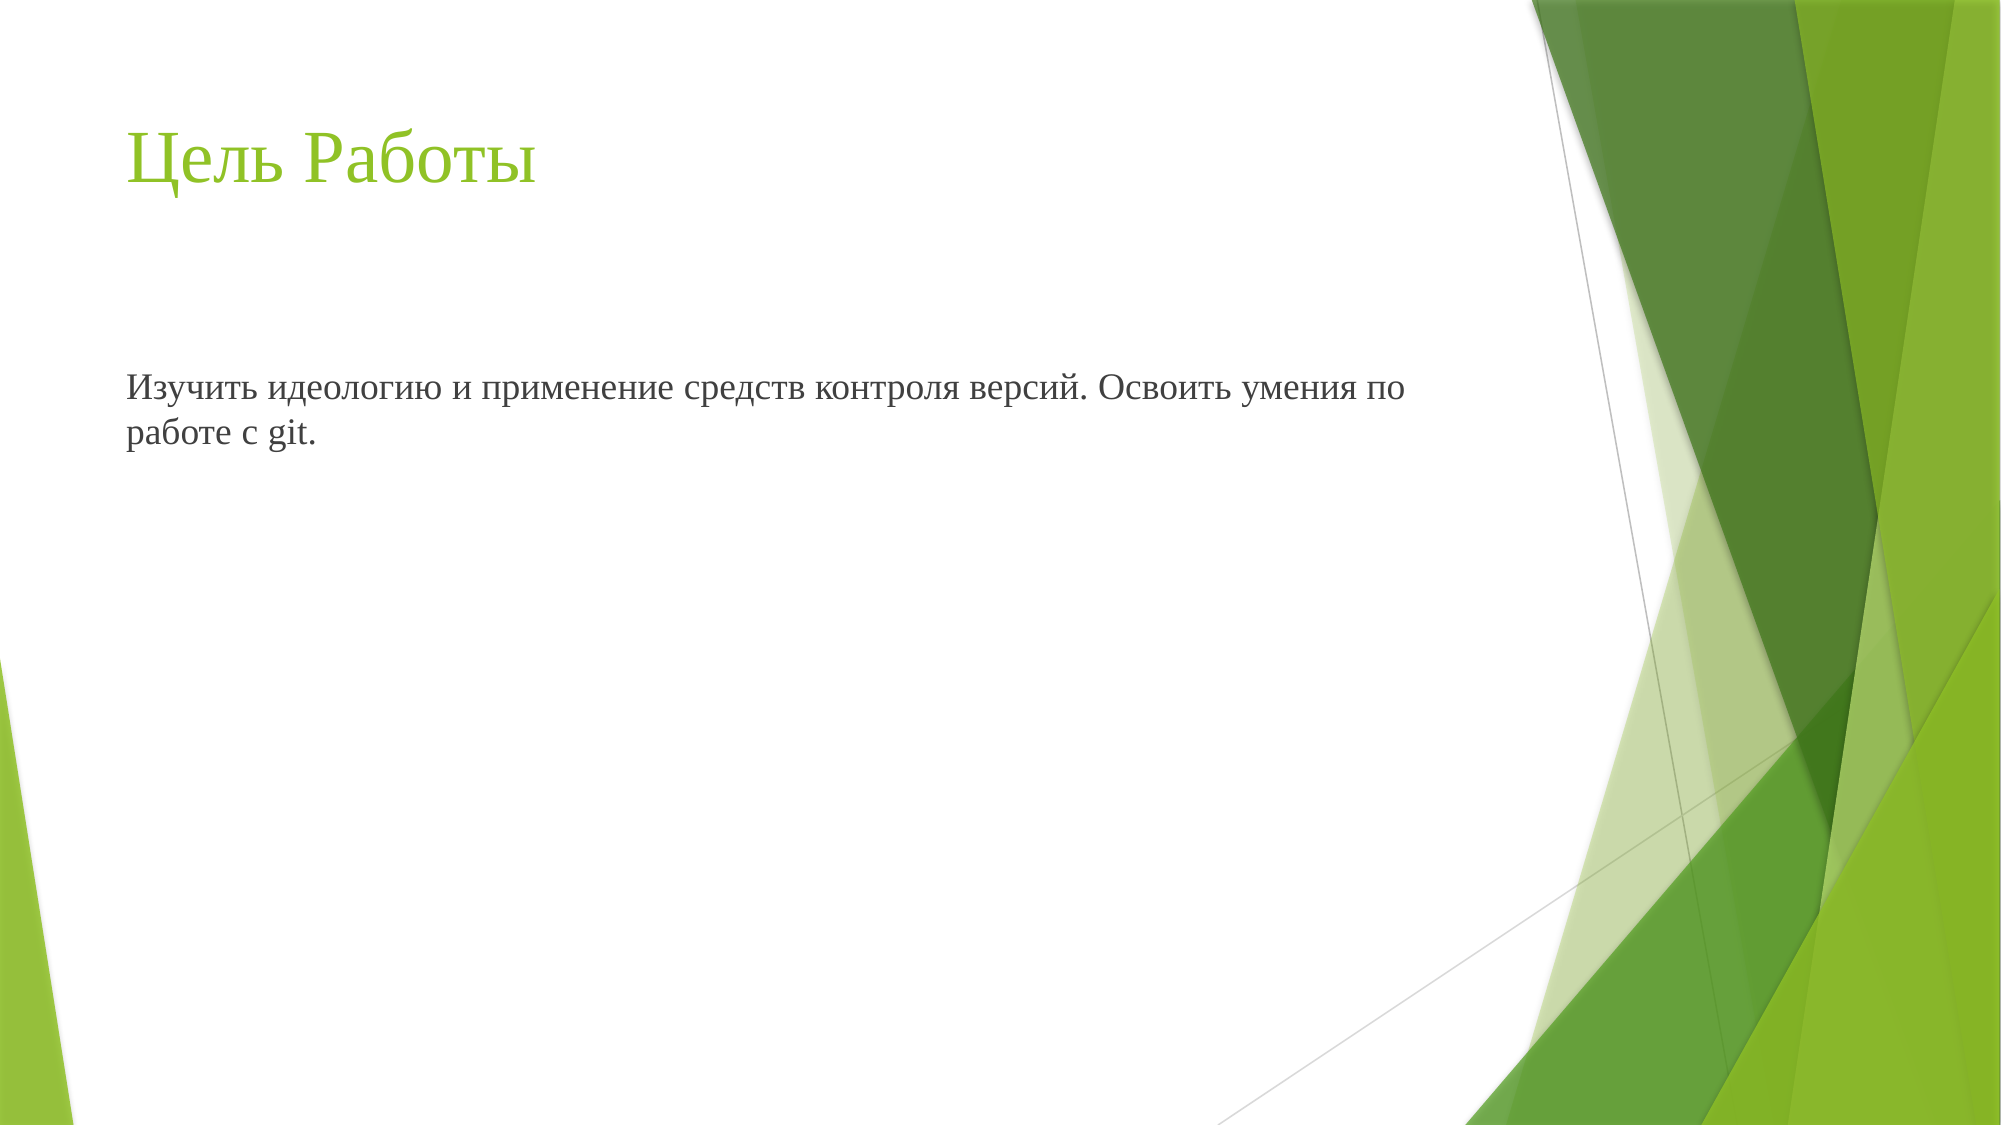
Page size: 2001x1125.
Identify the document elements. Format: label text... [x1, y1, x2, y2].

title Цель Работы [111, 99, 1522, 317]
list Изучить идеологию и применение средств контроля версий. Освоить умения по работе с git. [111, 354, 1522, 992]
